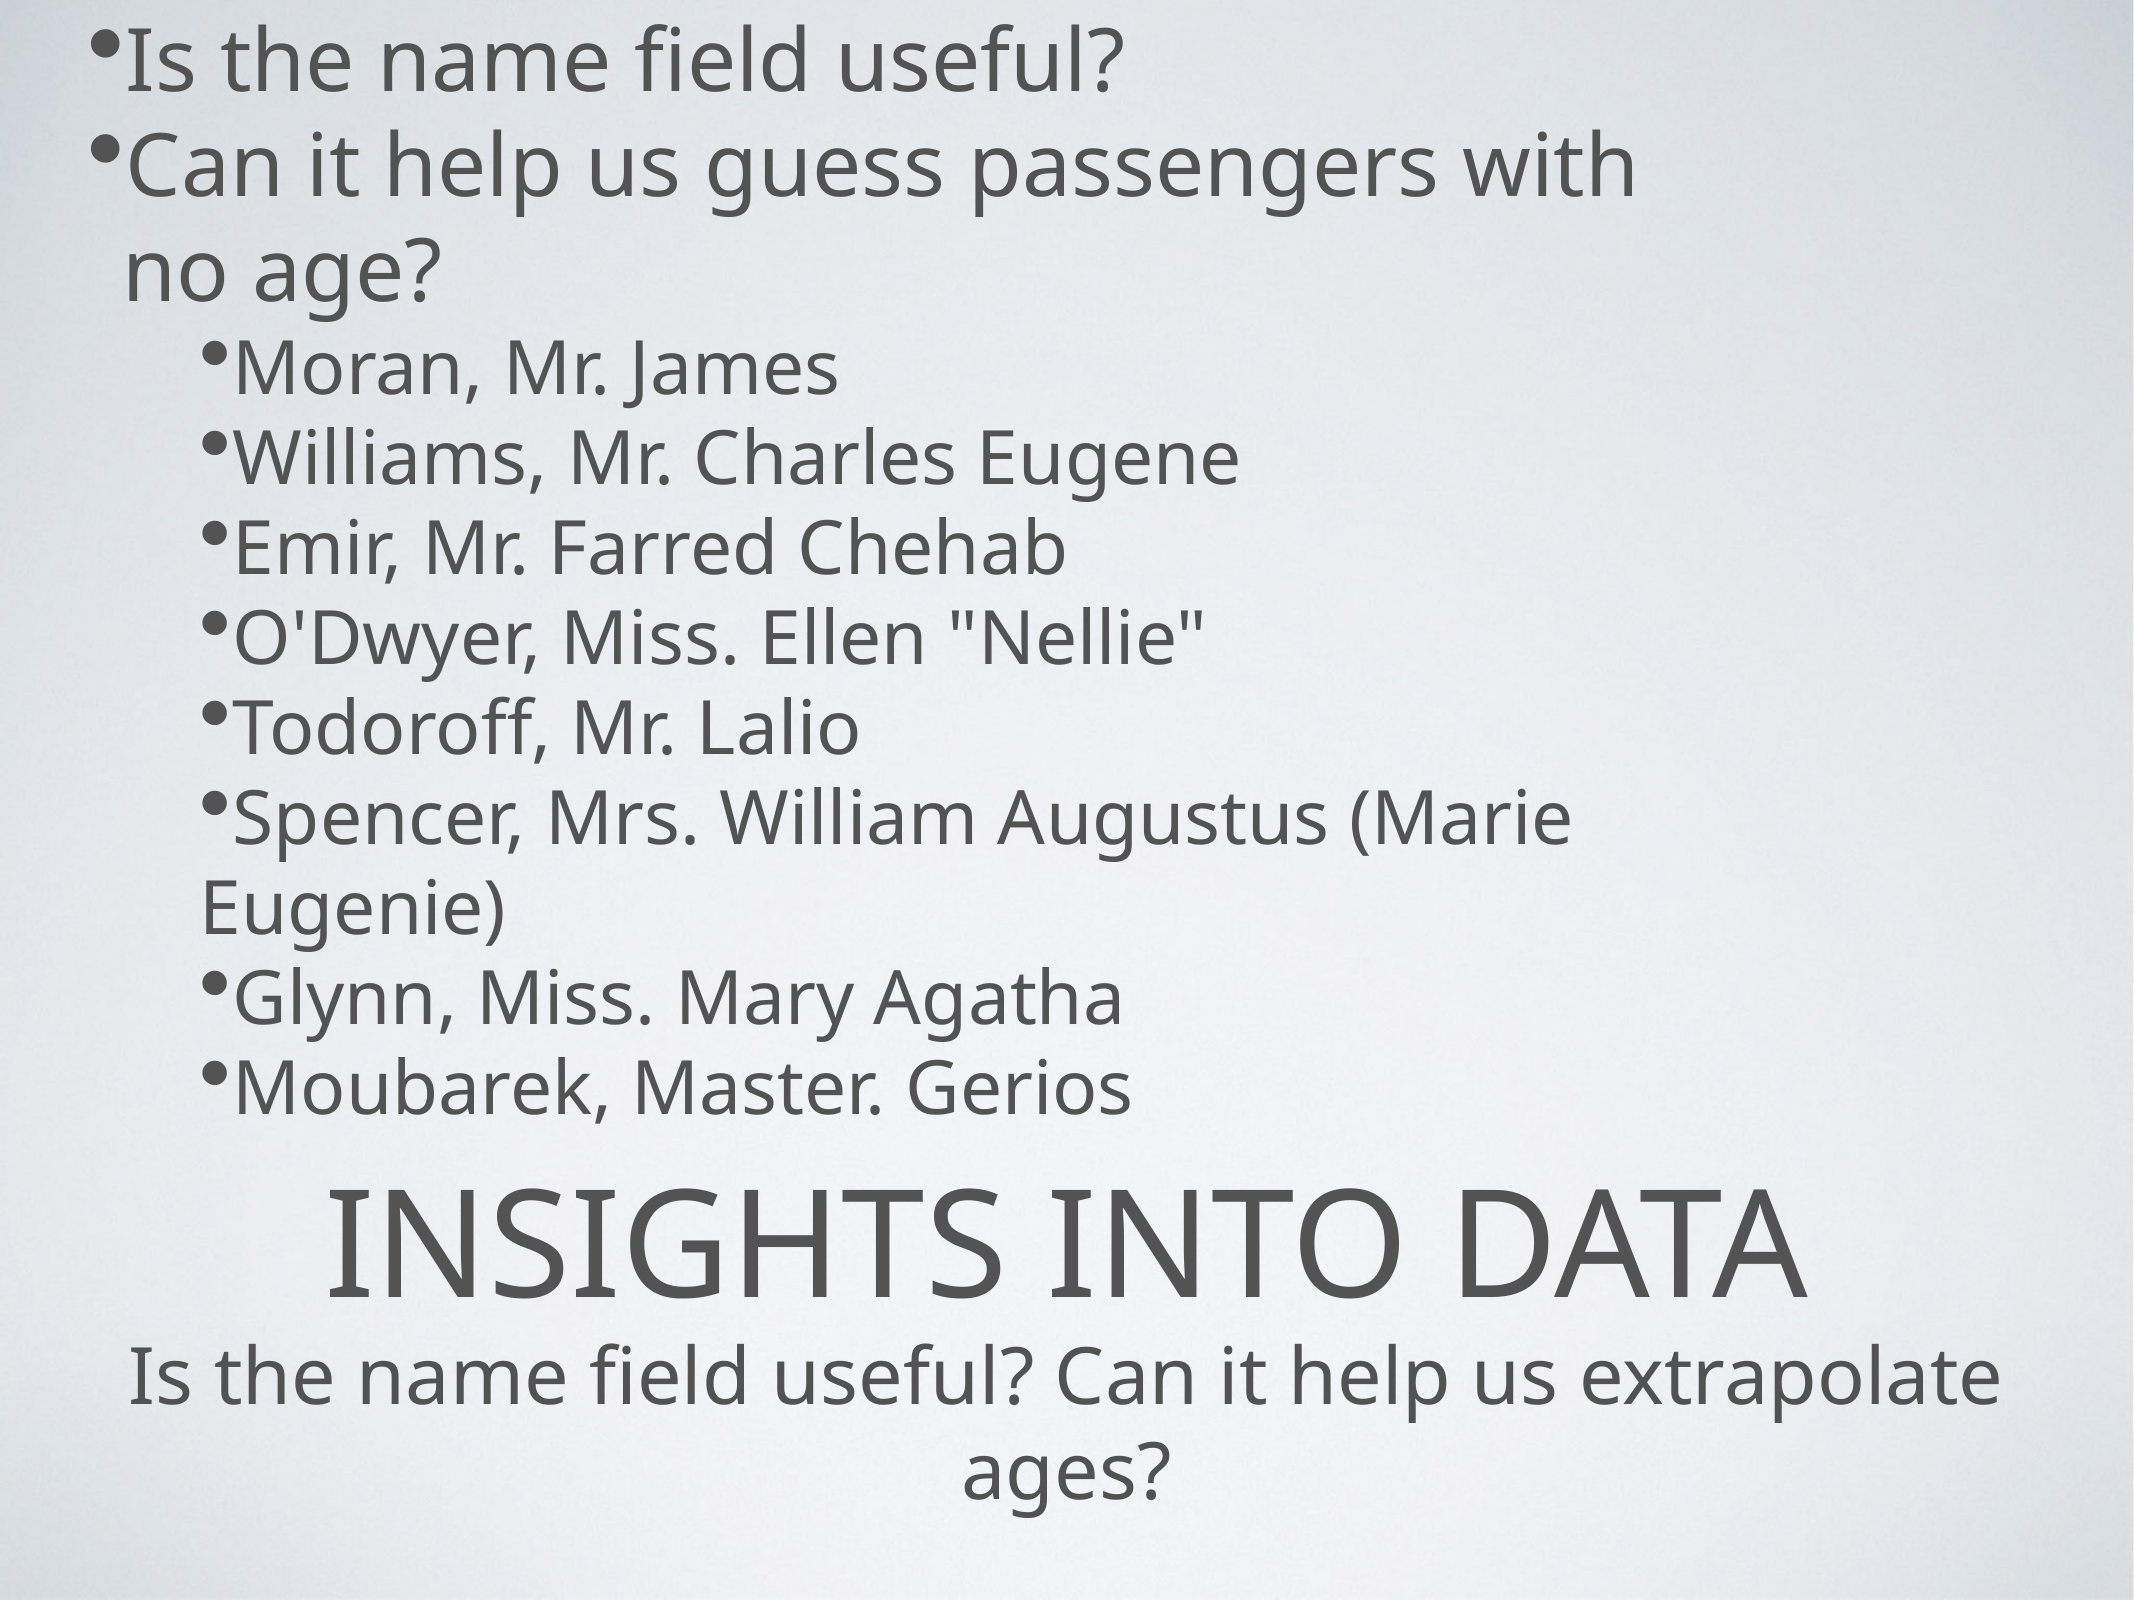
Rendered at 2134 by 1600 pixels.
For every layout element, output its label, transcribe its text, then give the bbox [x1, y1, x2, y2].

list Is the name field useful? Can it help us extrapolate ages? [57, 1324, 2076, 1524]
title Insights into Data [57, 1120, 2076, 1324]
text_box Is the name field useful? Can it help us guess passengers with no age? Moran, Mr. James Williams, Mr. Charles Eugene Emir, Mr. Farred Chehab O'Dwyer, Miss. Ellen "Nellie" Todoroff, Mr. Lalio Spencer, Mrs. William Augustus (Marie Eugenie) Glynn, Miss. Mary Agatha Moubarek, Master. Gerios [78, 0, 1656, 1138]
picture [0, 0, 2134, 1600]
